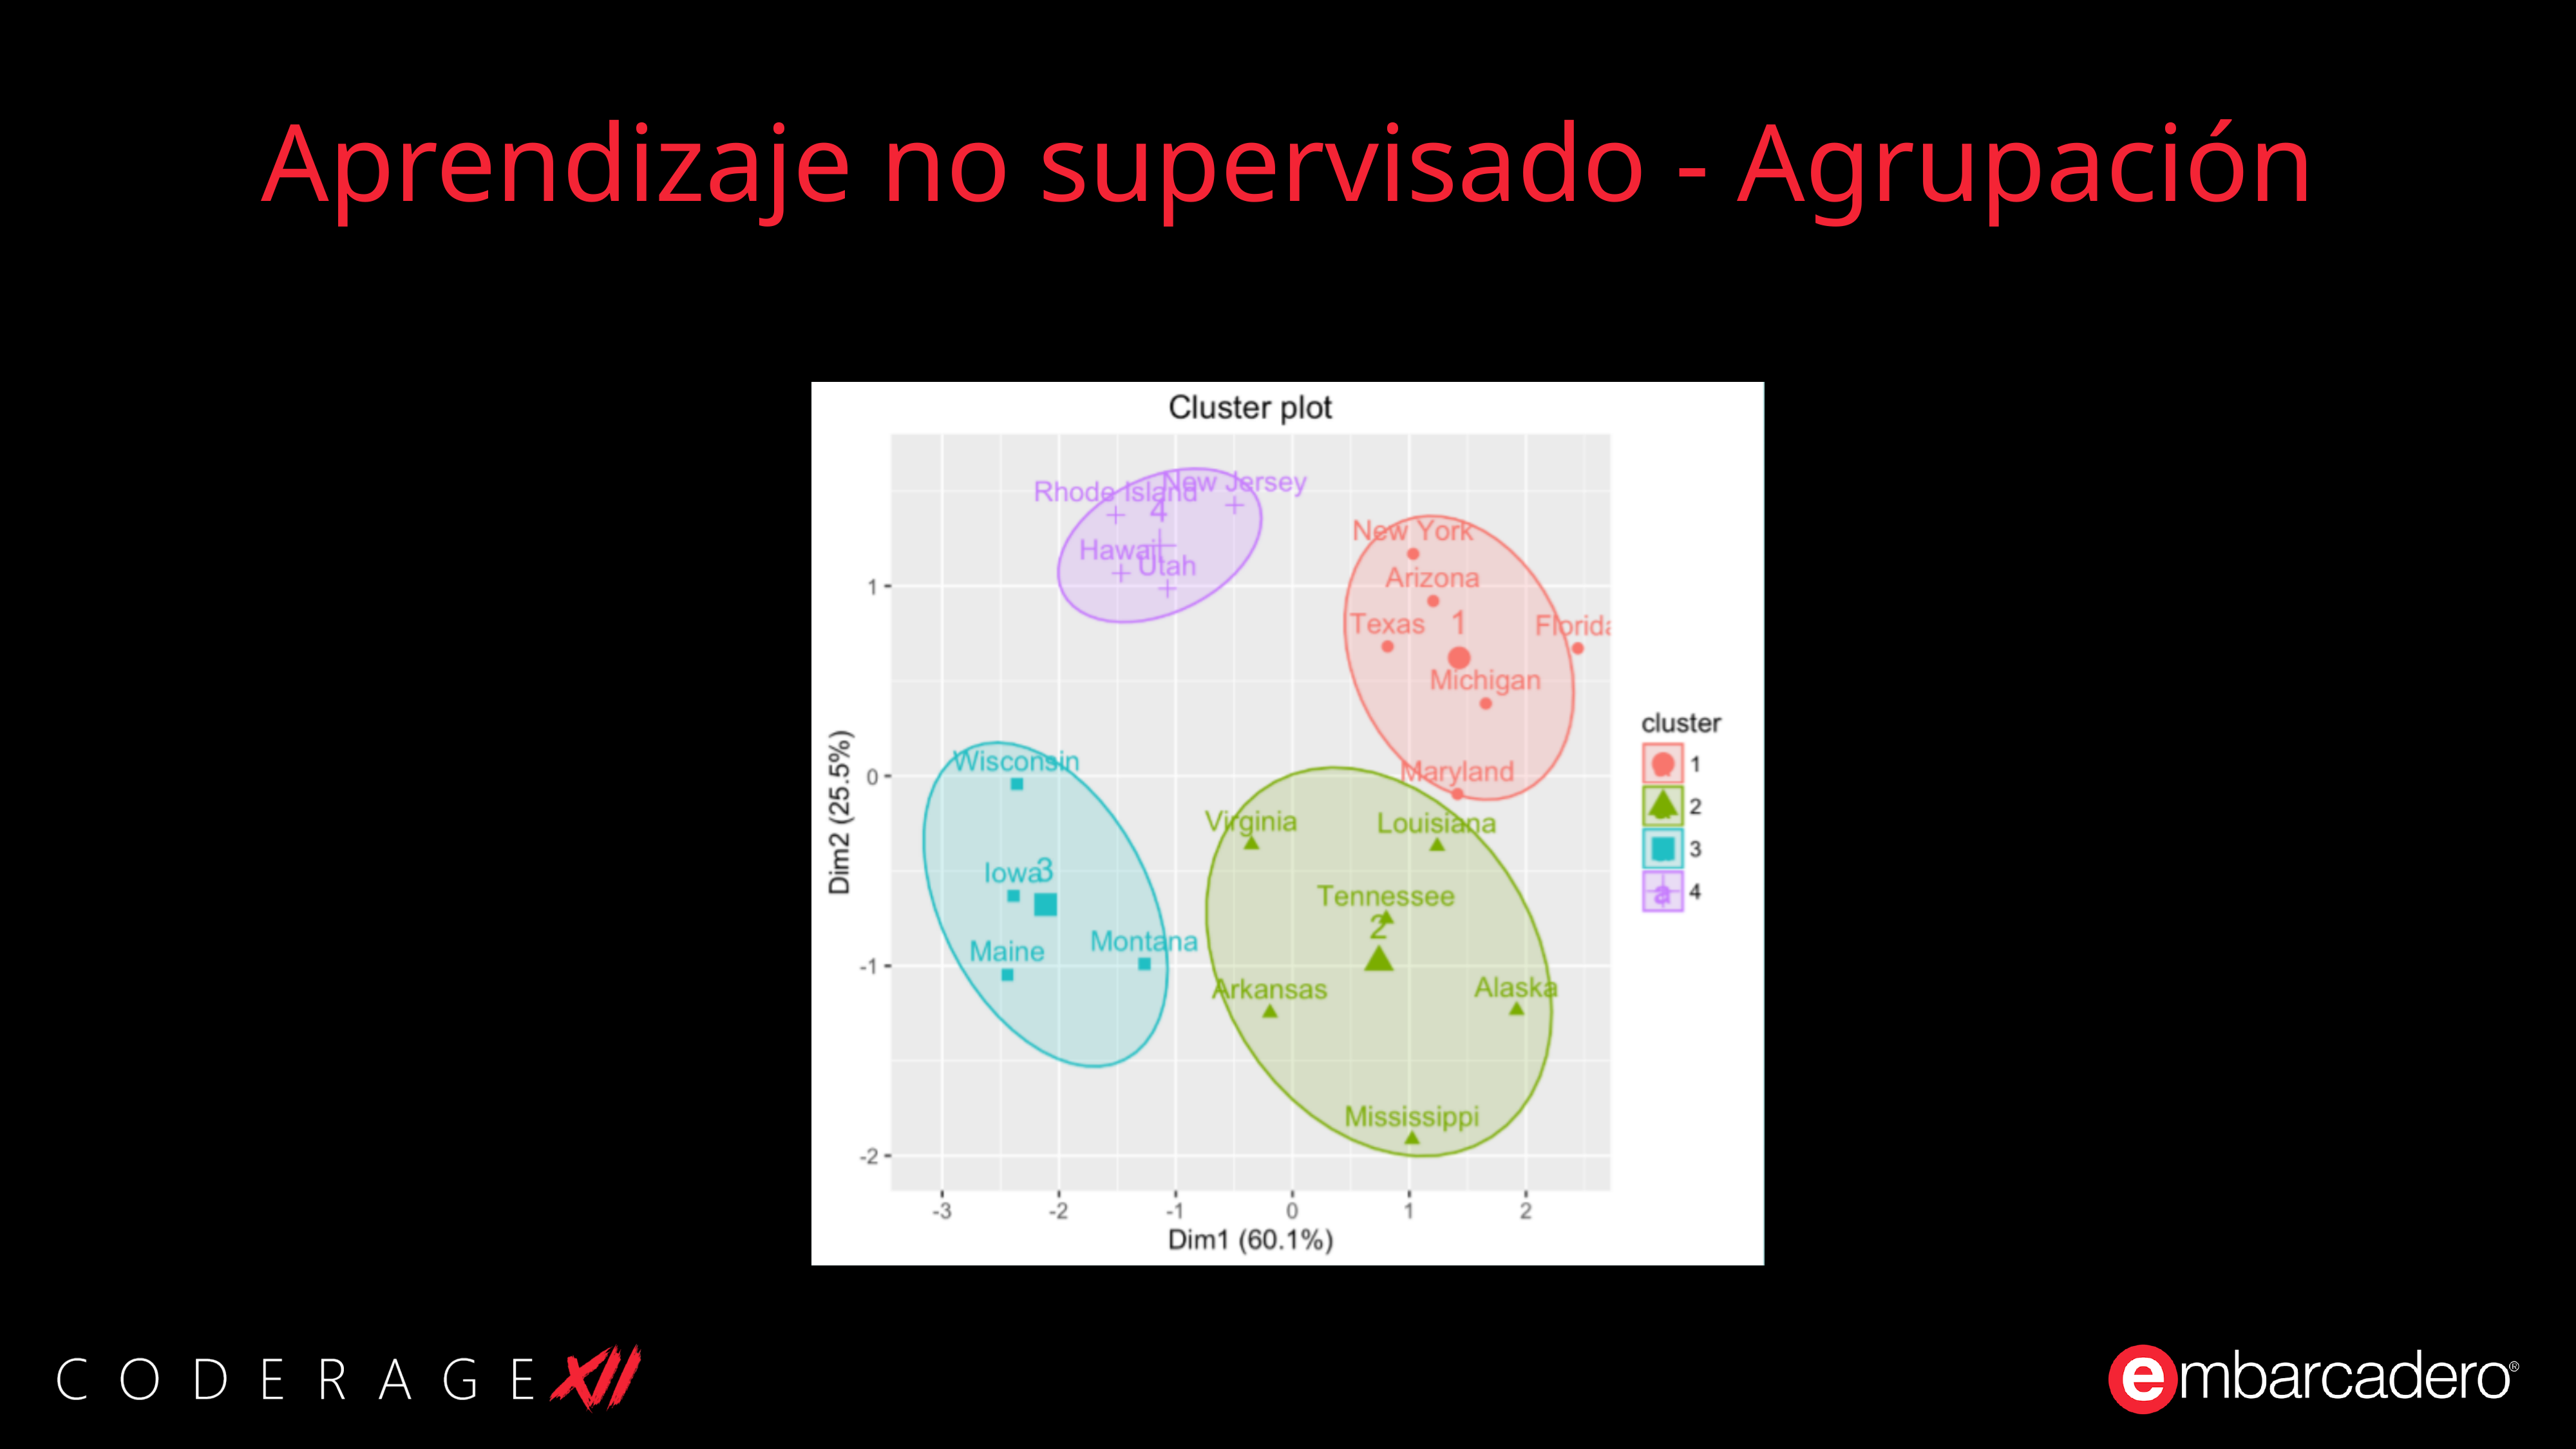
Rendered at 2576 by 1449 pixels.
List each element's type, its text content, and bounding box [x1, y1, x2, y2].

picture [811, 382, 1765, 1265]
picture [0, 1309, 698, 1449]
title Aprendizaje no supervisado - Agrupación [178, 37, 2398, 279]
picture [2051, 1309, 2576, 1449]
